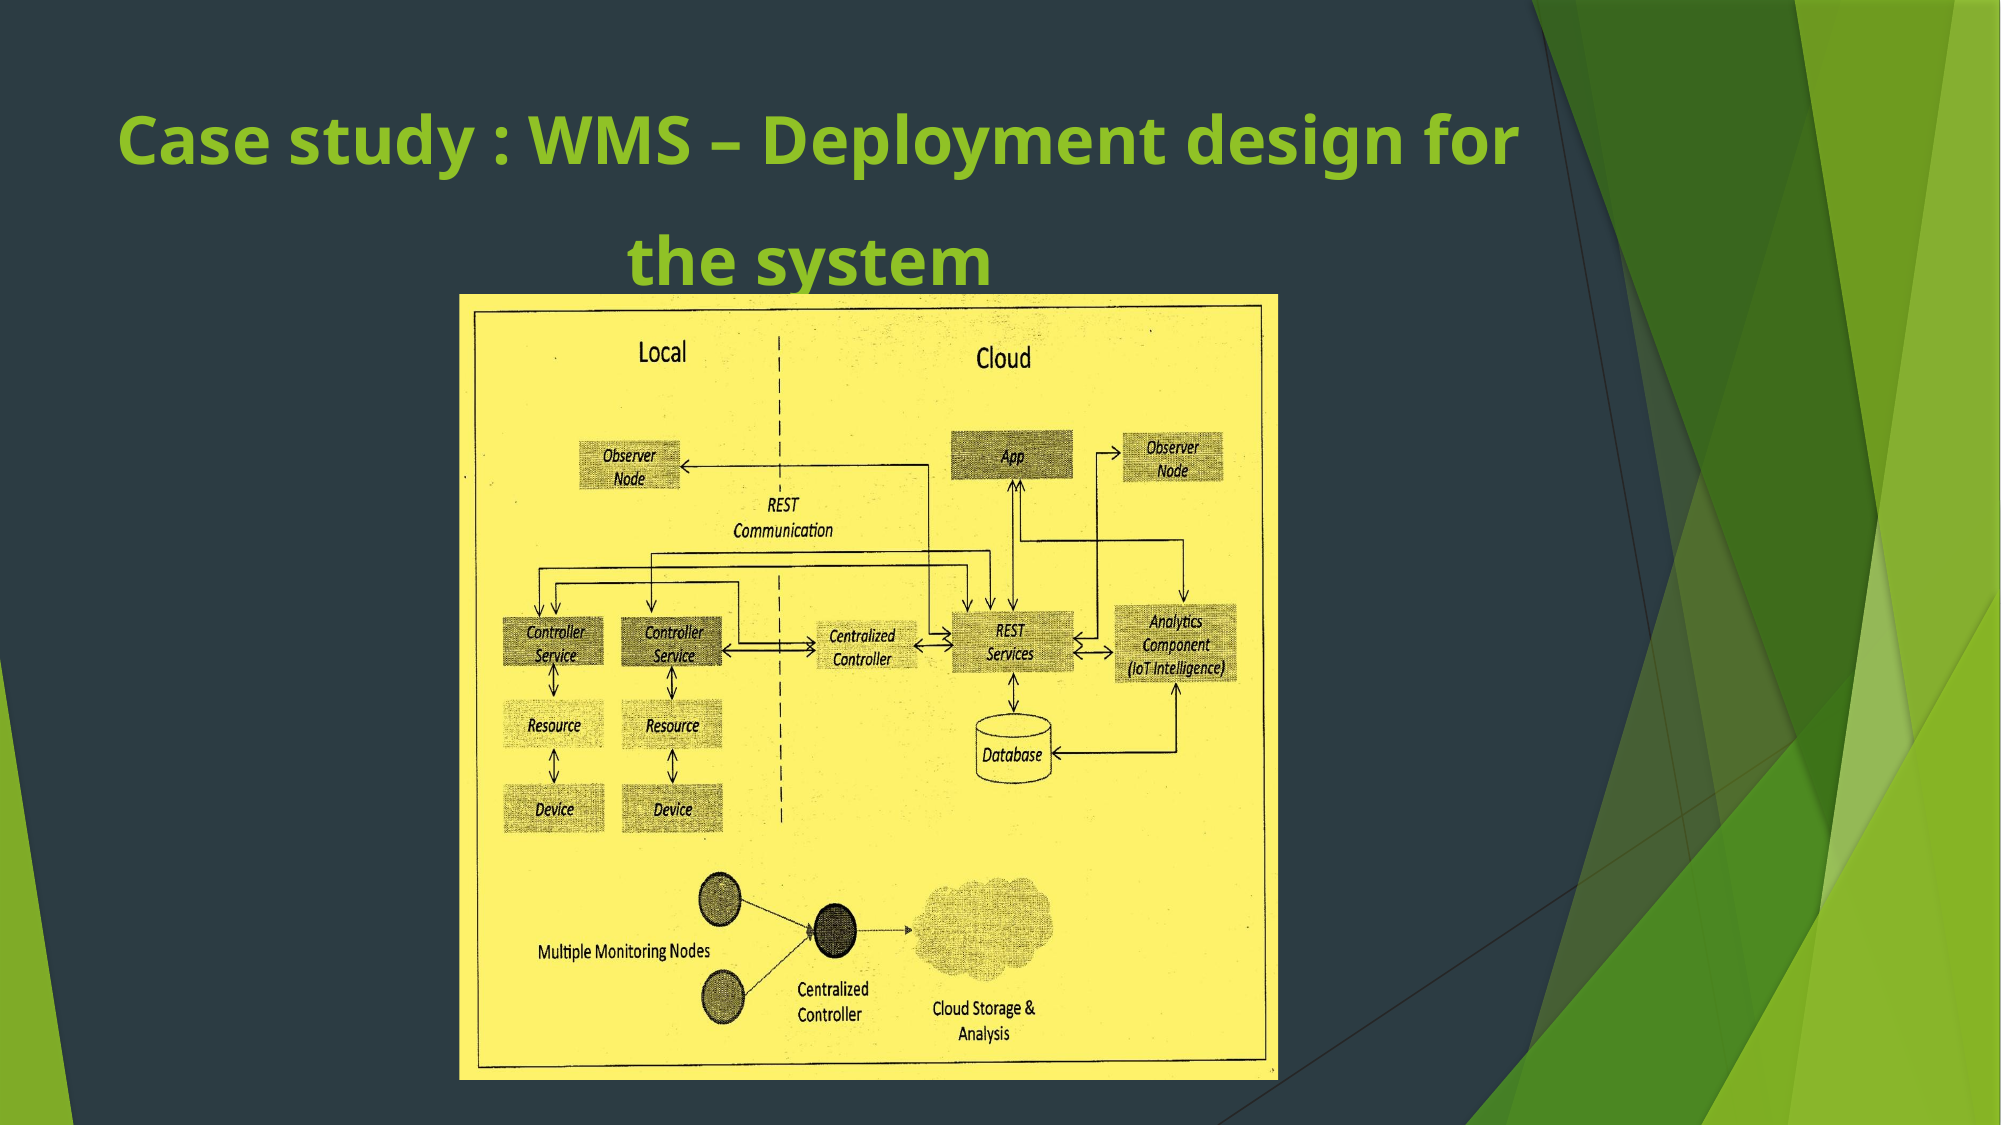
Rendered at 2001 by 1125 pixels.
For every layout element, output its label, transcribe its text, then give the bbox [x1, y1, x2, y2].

text_box Case study : WMS – Deployment design for the system [69, 50, 1568, 306]
text_box [459, 294, 1279, 1080]
